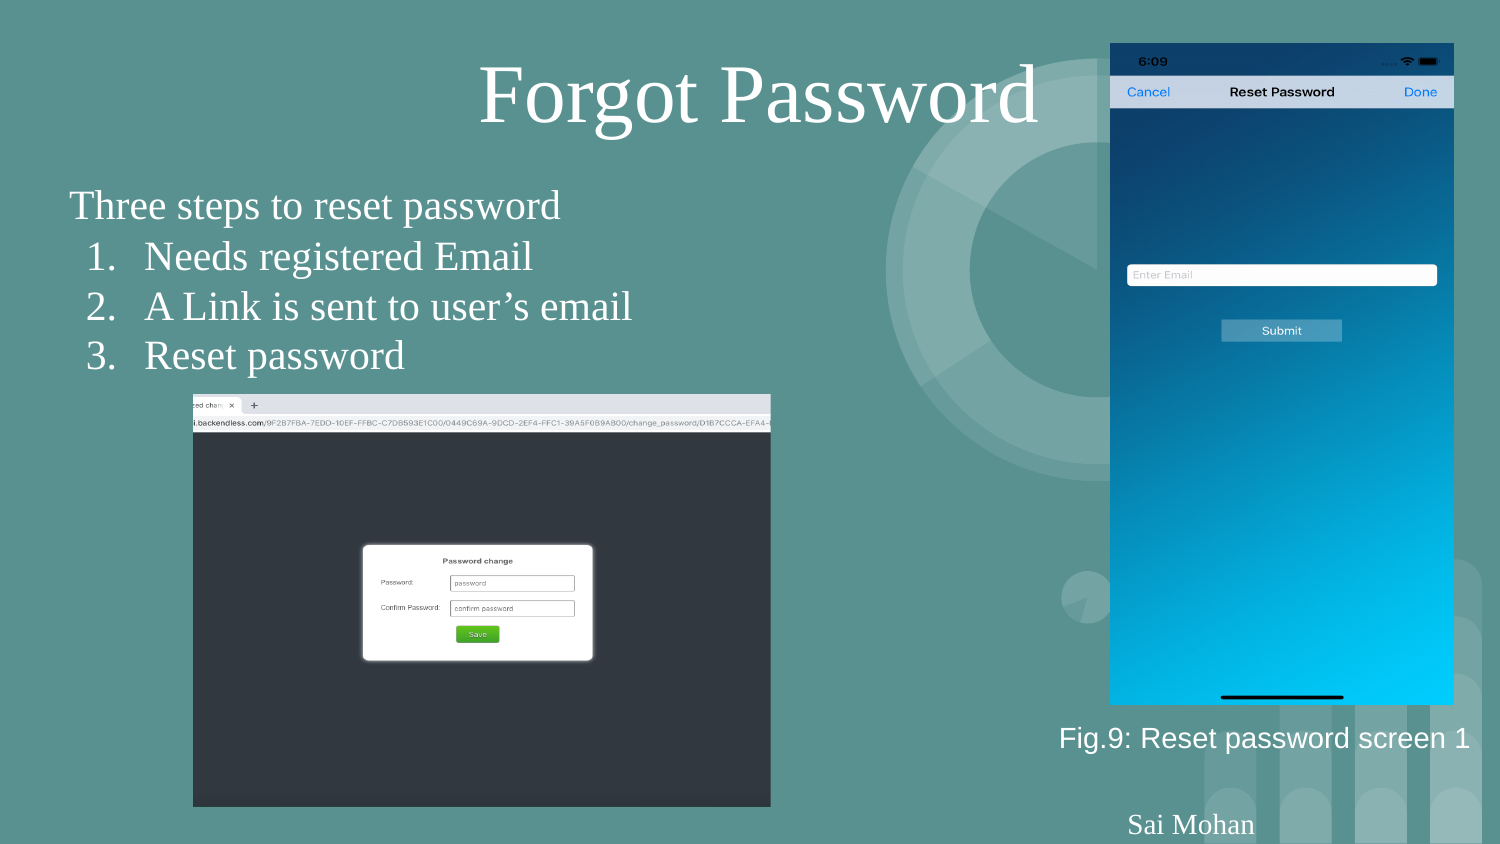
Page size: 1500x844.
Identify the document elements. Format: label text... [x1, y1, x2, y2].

picture [1388, 163, 1399, 170]
text_box Forgot Password [254, 23, 1263, 153]
picture [1372, 173, 1379, 179]
picture [192, 394, 771, 807]
text_box Sai Mohan [936, 784, 1454, 844]
picture [1222, 320, 1341, 341]
text_box Fig.9: Reset password screen 1 [1043, 704, 1500, 801]
picture [1110, 42, 1454, 307]
text_box Three steps to reset password Needs registered Email A Link is sent to user’s email Reset password [54, 163, 1105, 554]
